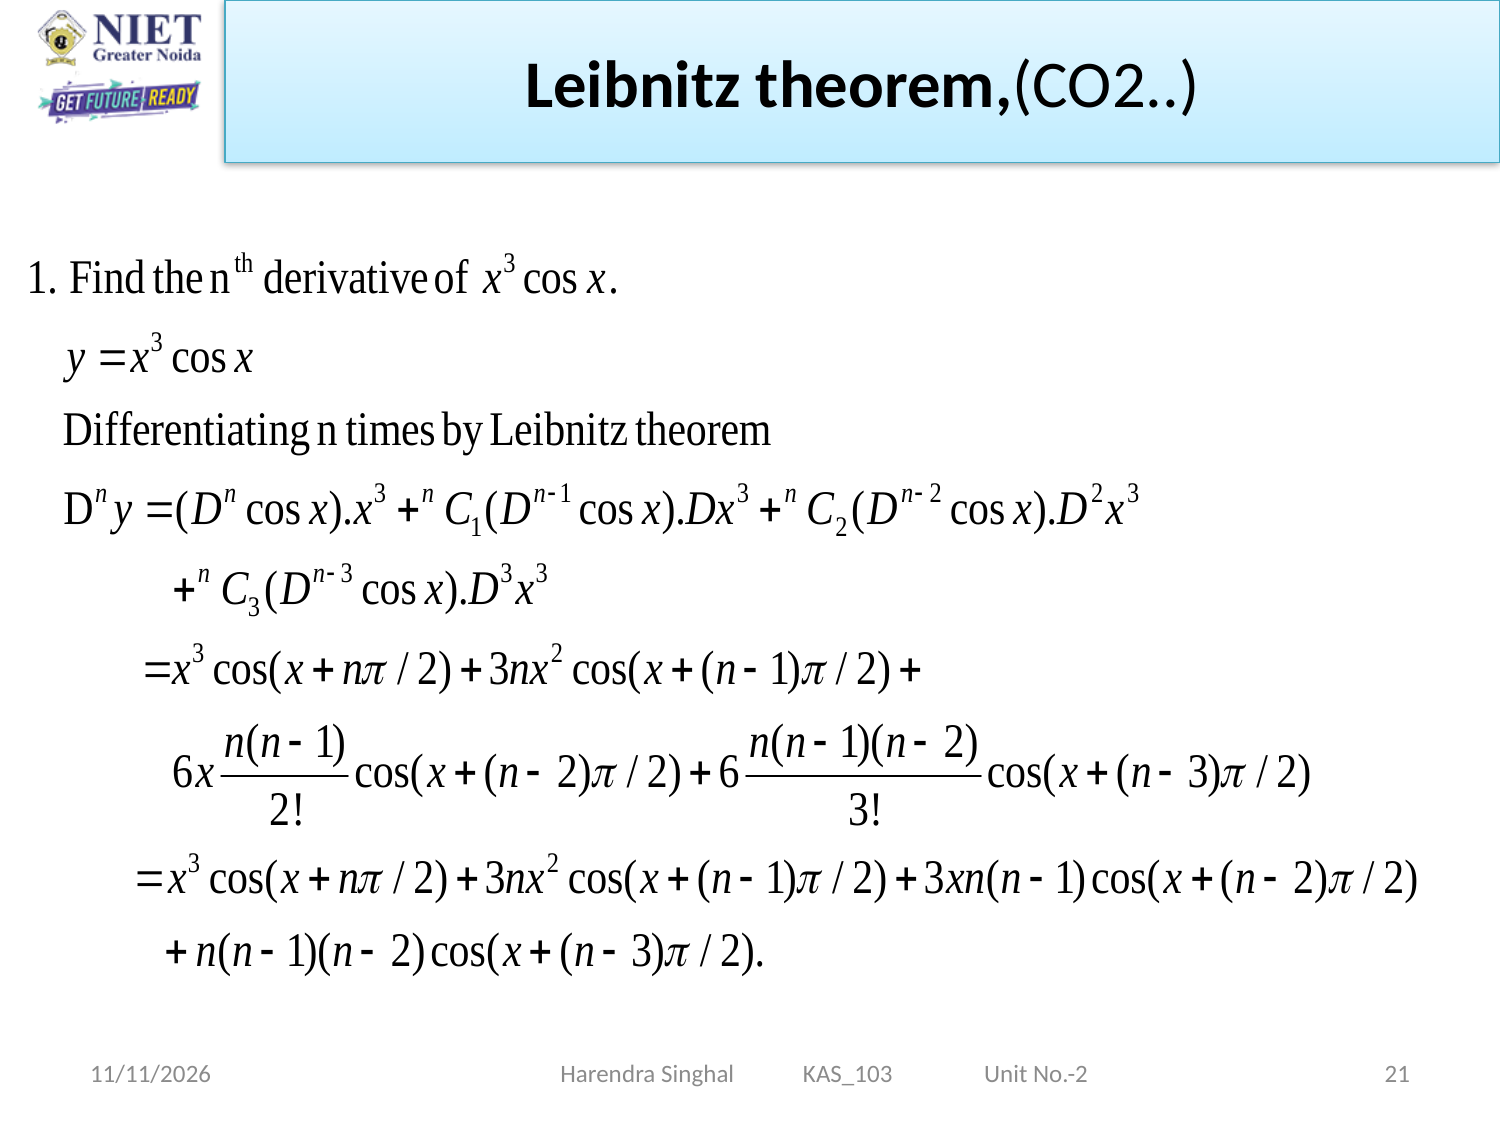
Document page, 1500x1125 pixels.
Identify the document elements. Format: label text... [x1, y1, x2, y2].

slide_number 21 [1074, 1042, 1425, 1103]
list [24, 200, 1450, 1000]
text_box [24, 240, 1426, 988]
footer Harendra Singhal KAS_103 Unit No.-2 [412, 1042, 1074, 1103]
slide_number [75, 1042, 412, 1103]
picture [0, 0, 238, 135]
text_box Leibnitz theorem,(CO2..) [224, 0, 1500, 163]
